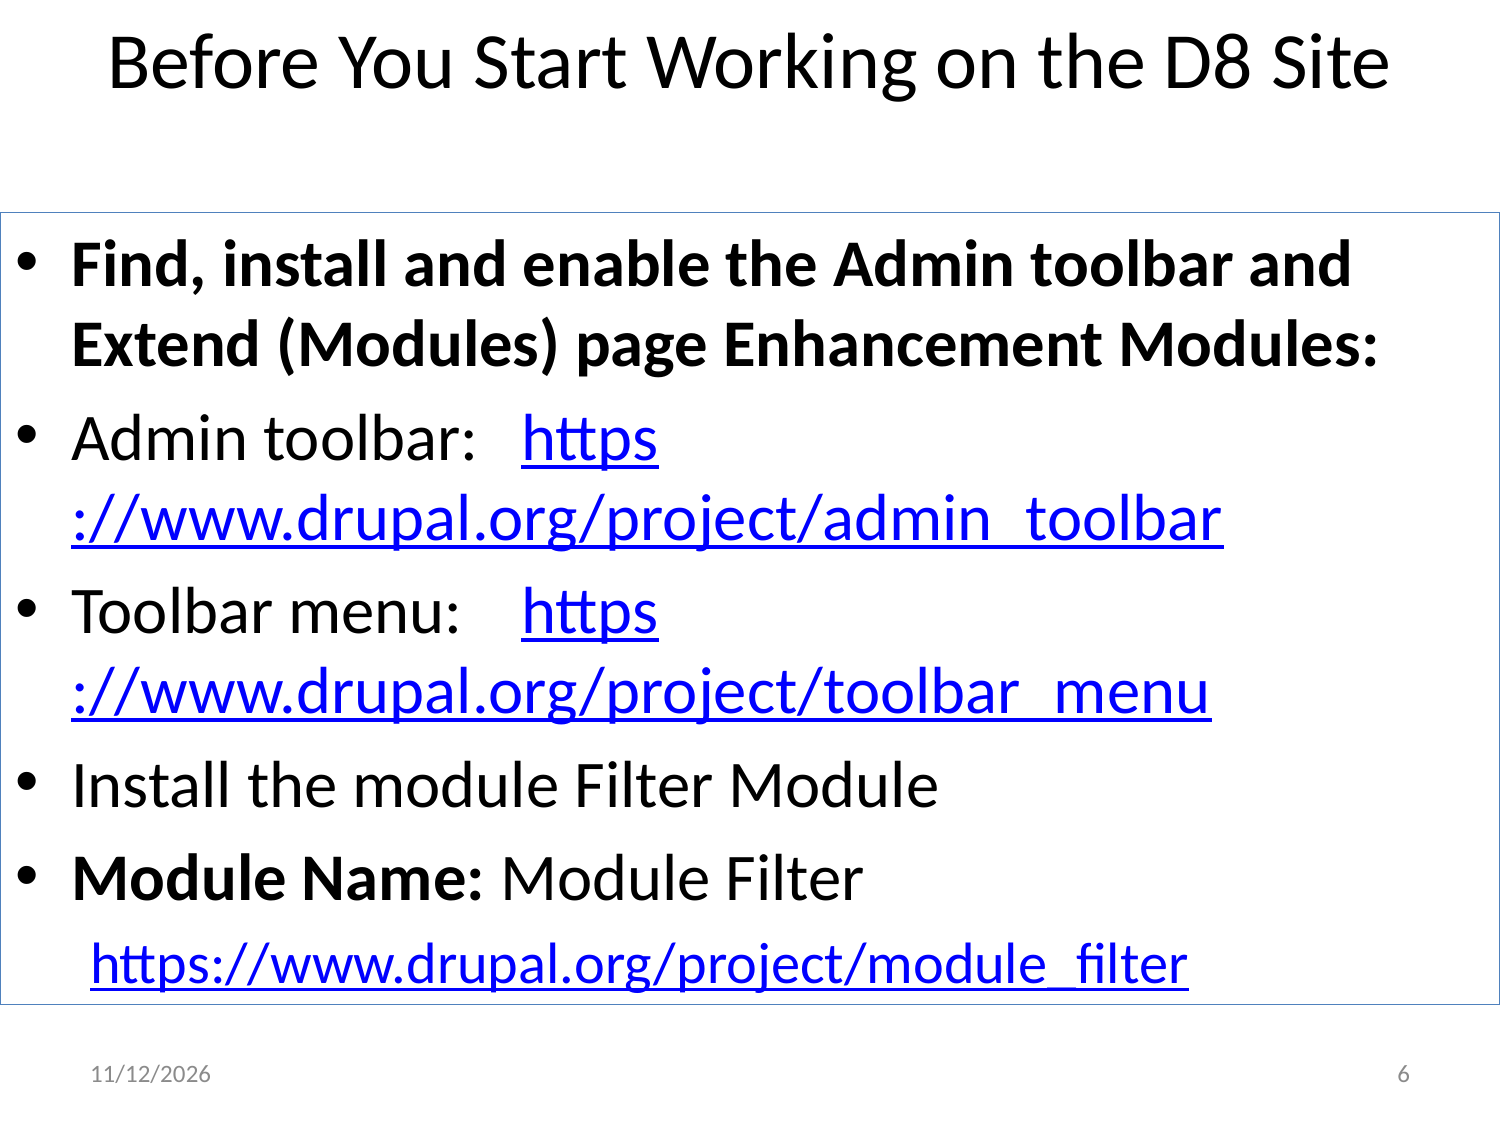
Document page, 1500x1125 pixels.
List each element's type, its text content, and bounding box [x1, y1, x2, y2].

slide_number 6 [1074, 1042, 1425, 1103]
list Find, install and enable the Admin toolbar and Extend (Modules) page Enhancement Modules: Admin toolbar: https://www.drupal.org/project/admin_toolbar Toolbar menu: https://www.drupal.org/project/toolbar_menu Install the module Filter Module Module Name: Module Filter https://www.drupal.org/project/module_filter [0, 212, 1500, 1005]
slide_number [75, 1042, 425, 1103]
title Before You Start Working on the D8 Site [0, 0, 1500, 113]
